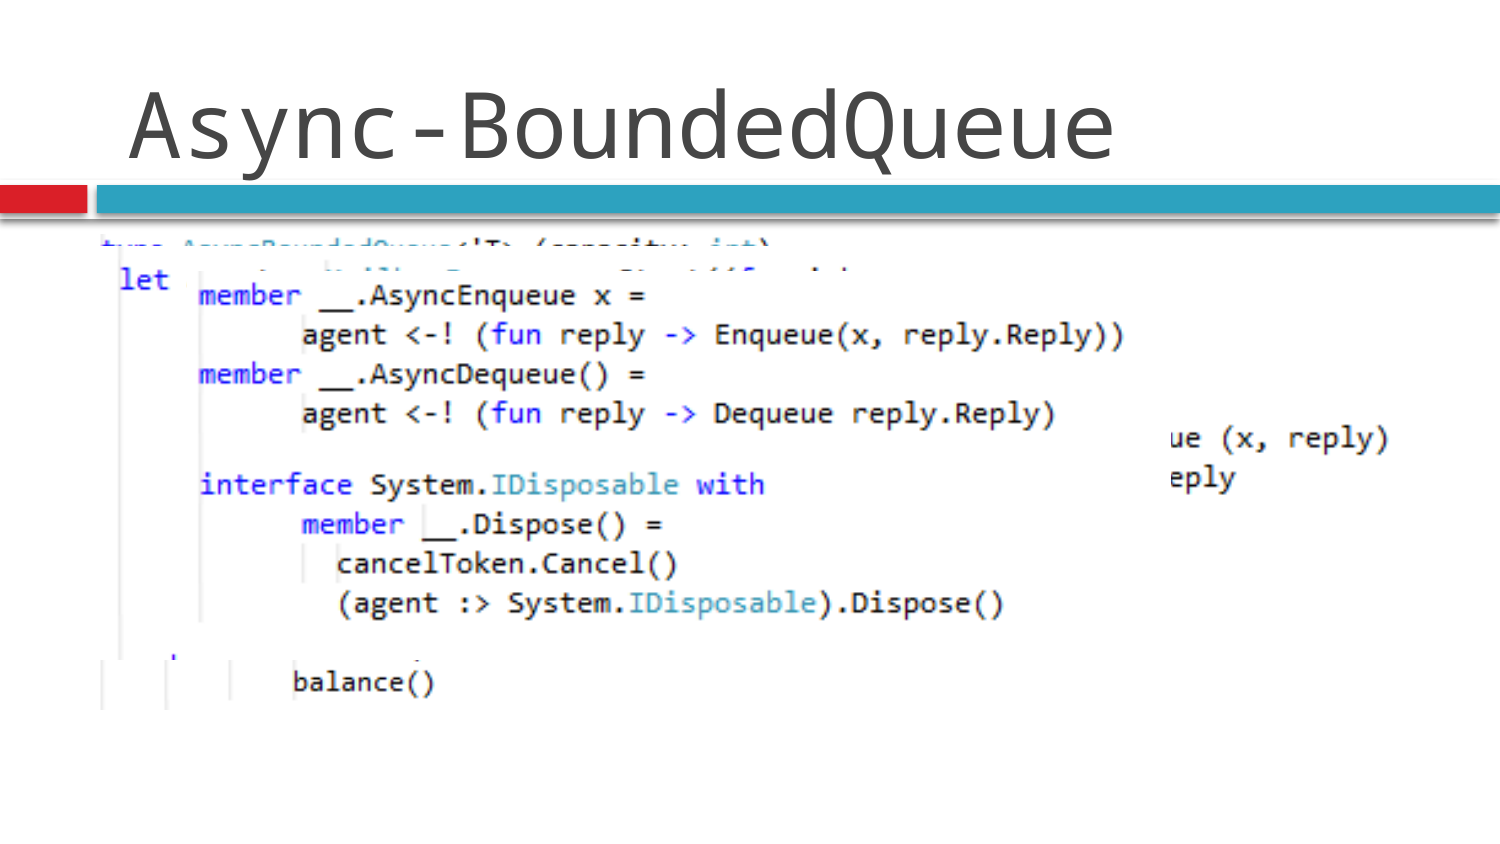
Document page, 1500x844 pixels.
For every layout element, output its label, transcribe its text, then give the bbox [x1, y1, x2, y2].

title Async-BoundedQueue [112, 19, 1450, 185]
picture [87, 234, 1494, 710]
